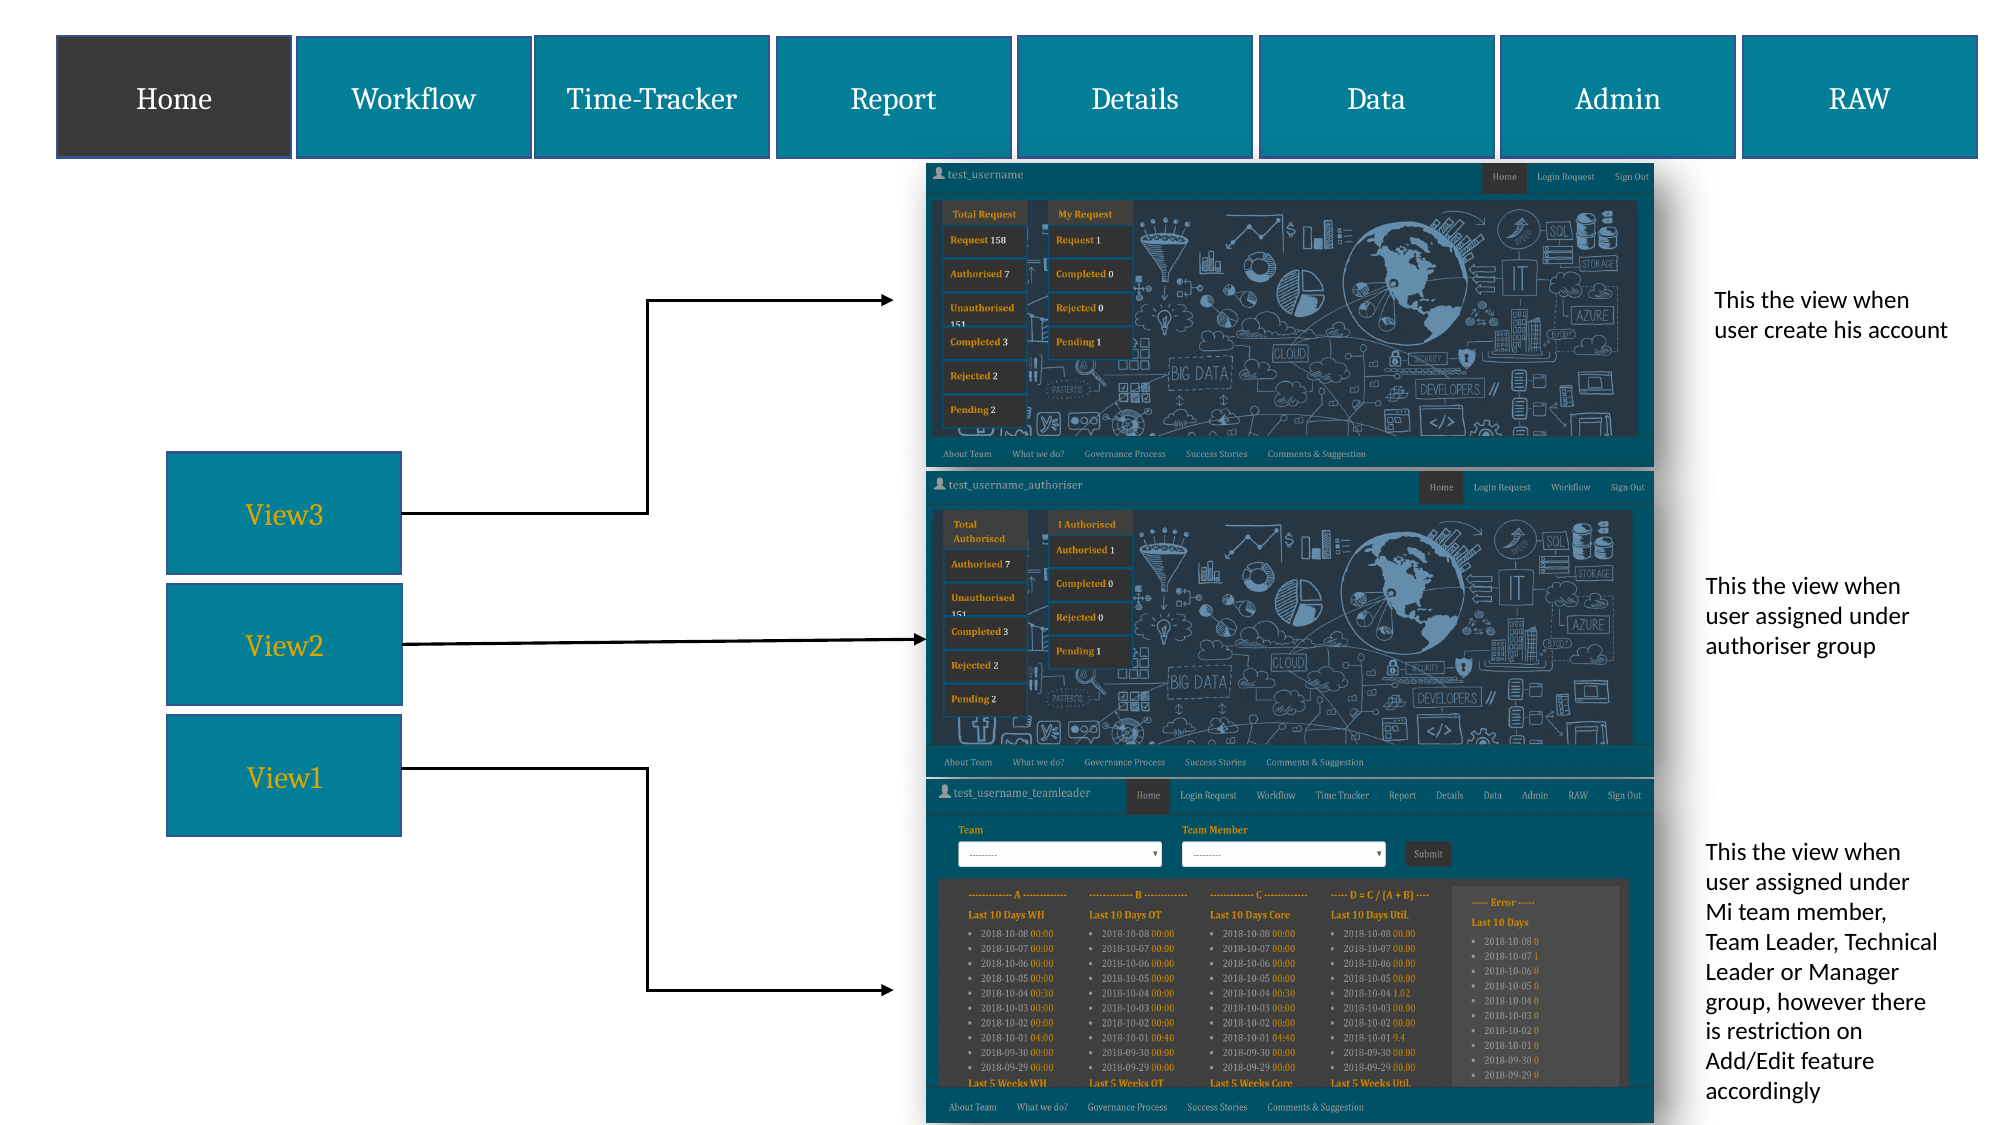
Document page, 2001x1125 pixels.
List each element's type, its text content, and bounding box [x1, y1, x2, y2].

picture [934, 168, 943, 178]
text_box Details [1017, 35, 1253, 146]
text_box Time-Tracker [534, 35, 770, 159]
picture [939, 879, 1629, 1087]
text_box View3 [166, 451, 402, 575]
text_box Data [1259, 35, 1495, 146]
picture [935, 478, 945, 489]
picture [1219, 826, 1239, 833]
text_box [401, 768, 894, 991]
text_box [401, 639, 927, 645]
picture [1183, 842, 1385, 866]
text_box This the view when user assigned under authoriser group [1690, 562, 1957, 667]
text_box Report [776, 36, 1012, 159]
picture [1420, 471, 1463, 504]
picture [934, 511, 1632, 744]
text_box View1 [166, 714, 402, 837]
text_box View2 [166, 583, 403, 706]
picture [1407, 842, 1451, 866]
text_box Admin [1500, 35, 1736, 159]
picture [959, 842, 1161, 866]
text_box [401, 300, 894, 514]
text_box This the view when user create his account [1699, 276, 1966, 352]
picture [1127, 779, 1169, 814]
picture [940, 785, 950, 797]
text_box Home [56, 35, 292, 159]
text_box This the view when user assigned under Mi team member, Team Leader, Technical Leader or Manager group, however there is restriction on Add/Edit feature accordingly [1690, 827, 1957, 1113]
picture [1483, 163, 1526, 193]
picture [933, 201, 1636, 436]
text_box Workflow [296, 36, 532, 159]
text_box RAW [1742, 35, 1978, 159]
